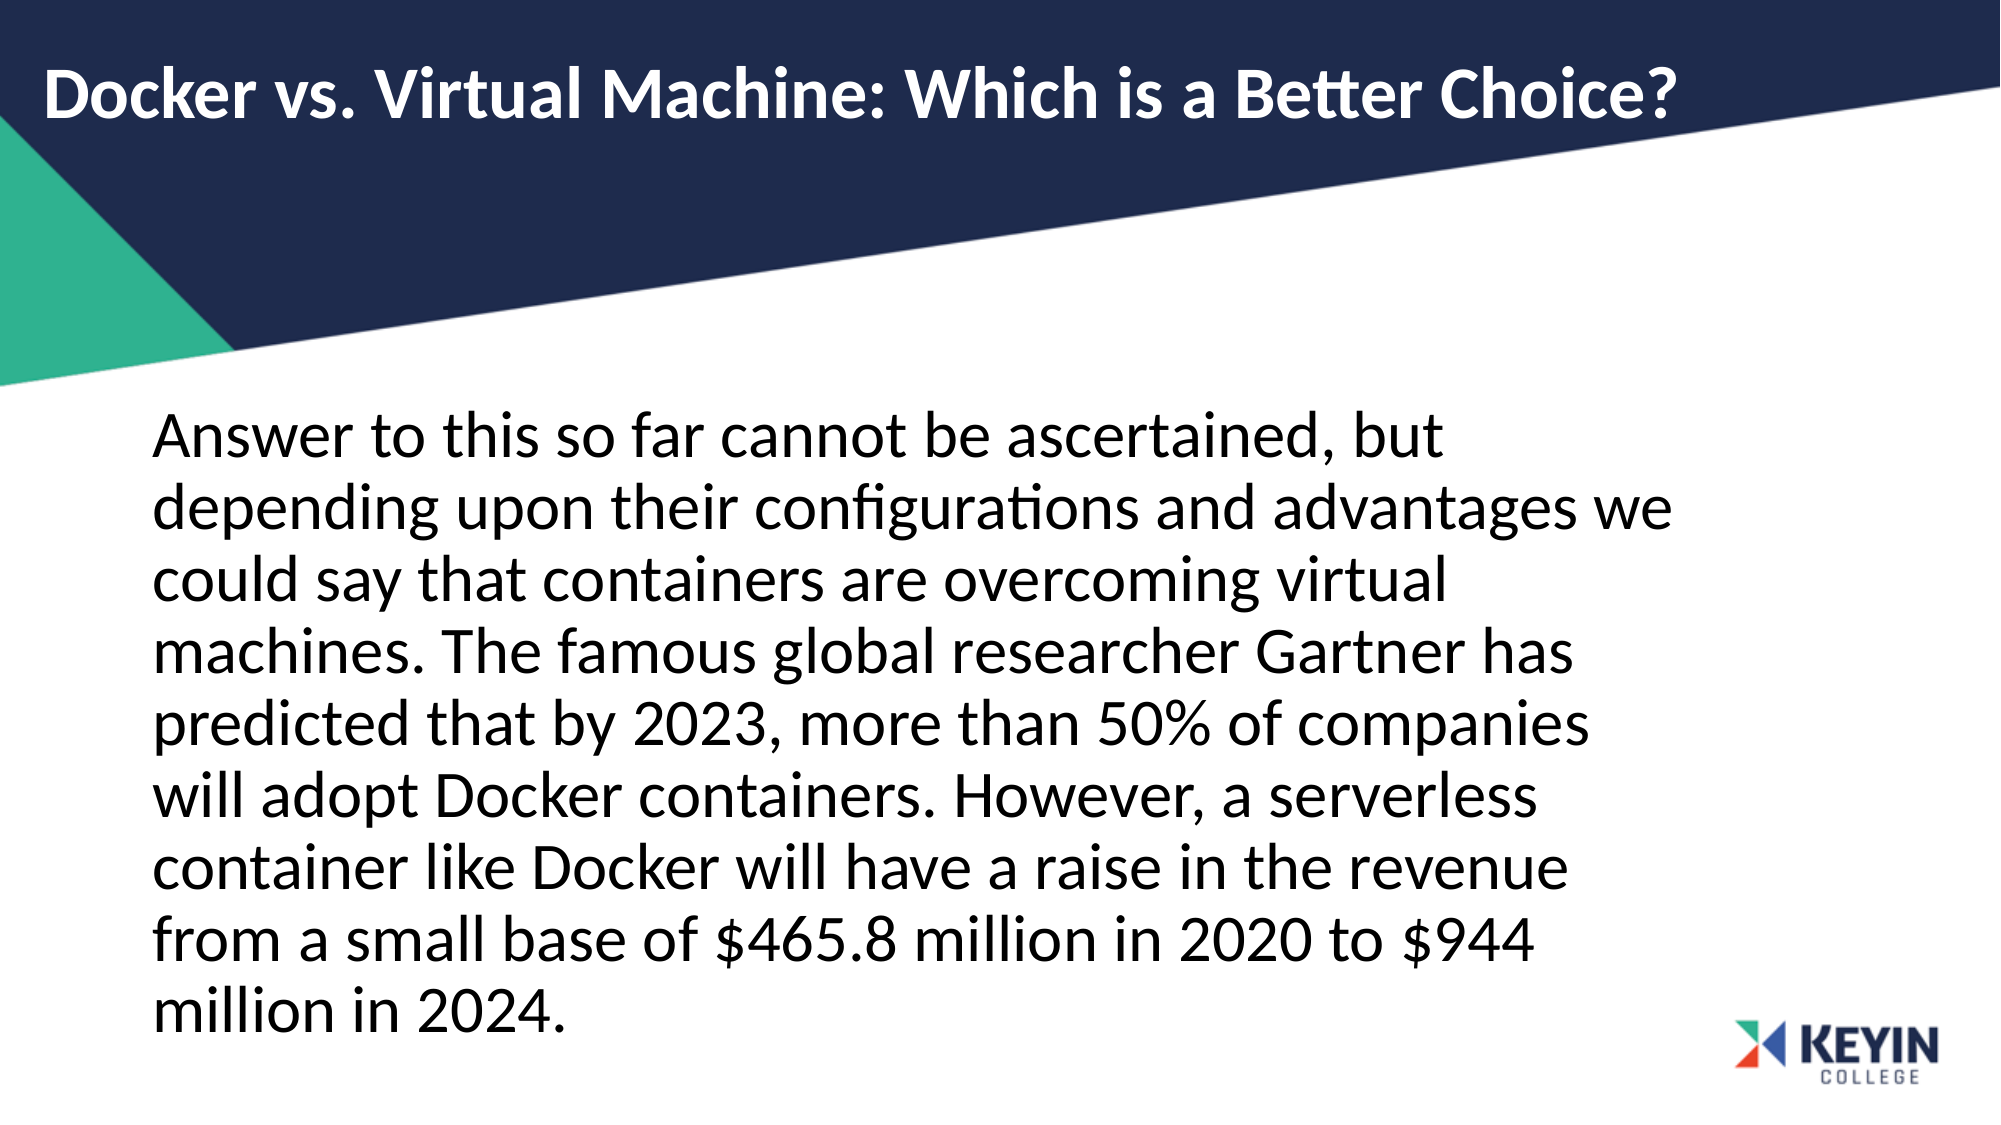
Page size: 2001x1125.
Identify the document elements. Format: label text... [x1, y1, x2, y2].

list Answer to this so far cannot be ascertained, but depending upon their configurations and advantages we could say that containers are overcoming virtual machines. The famous global researcher Gartner has predicted that by 2023, more than 50% of companies will adopt Docker containers. However, a serverless container like Docker will have a raise in the revenue from a small base of $465.8 million in 2020 to $944 million in 2024. [137, 392, 1702, 1125]
picture [0, 0, 2000, 1125]
title Docker vs. Virtual Machine: Which is a Better Choice? [28, 50, 1721, 225]
